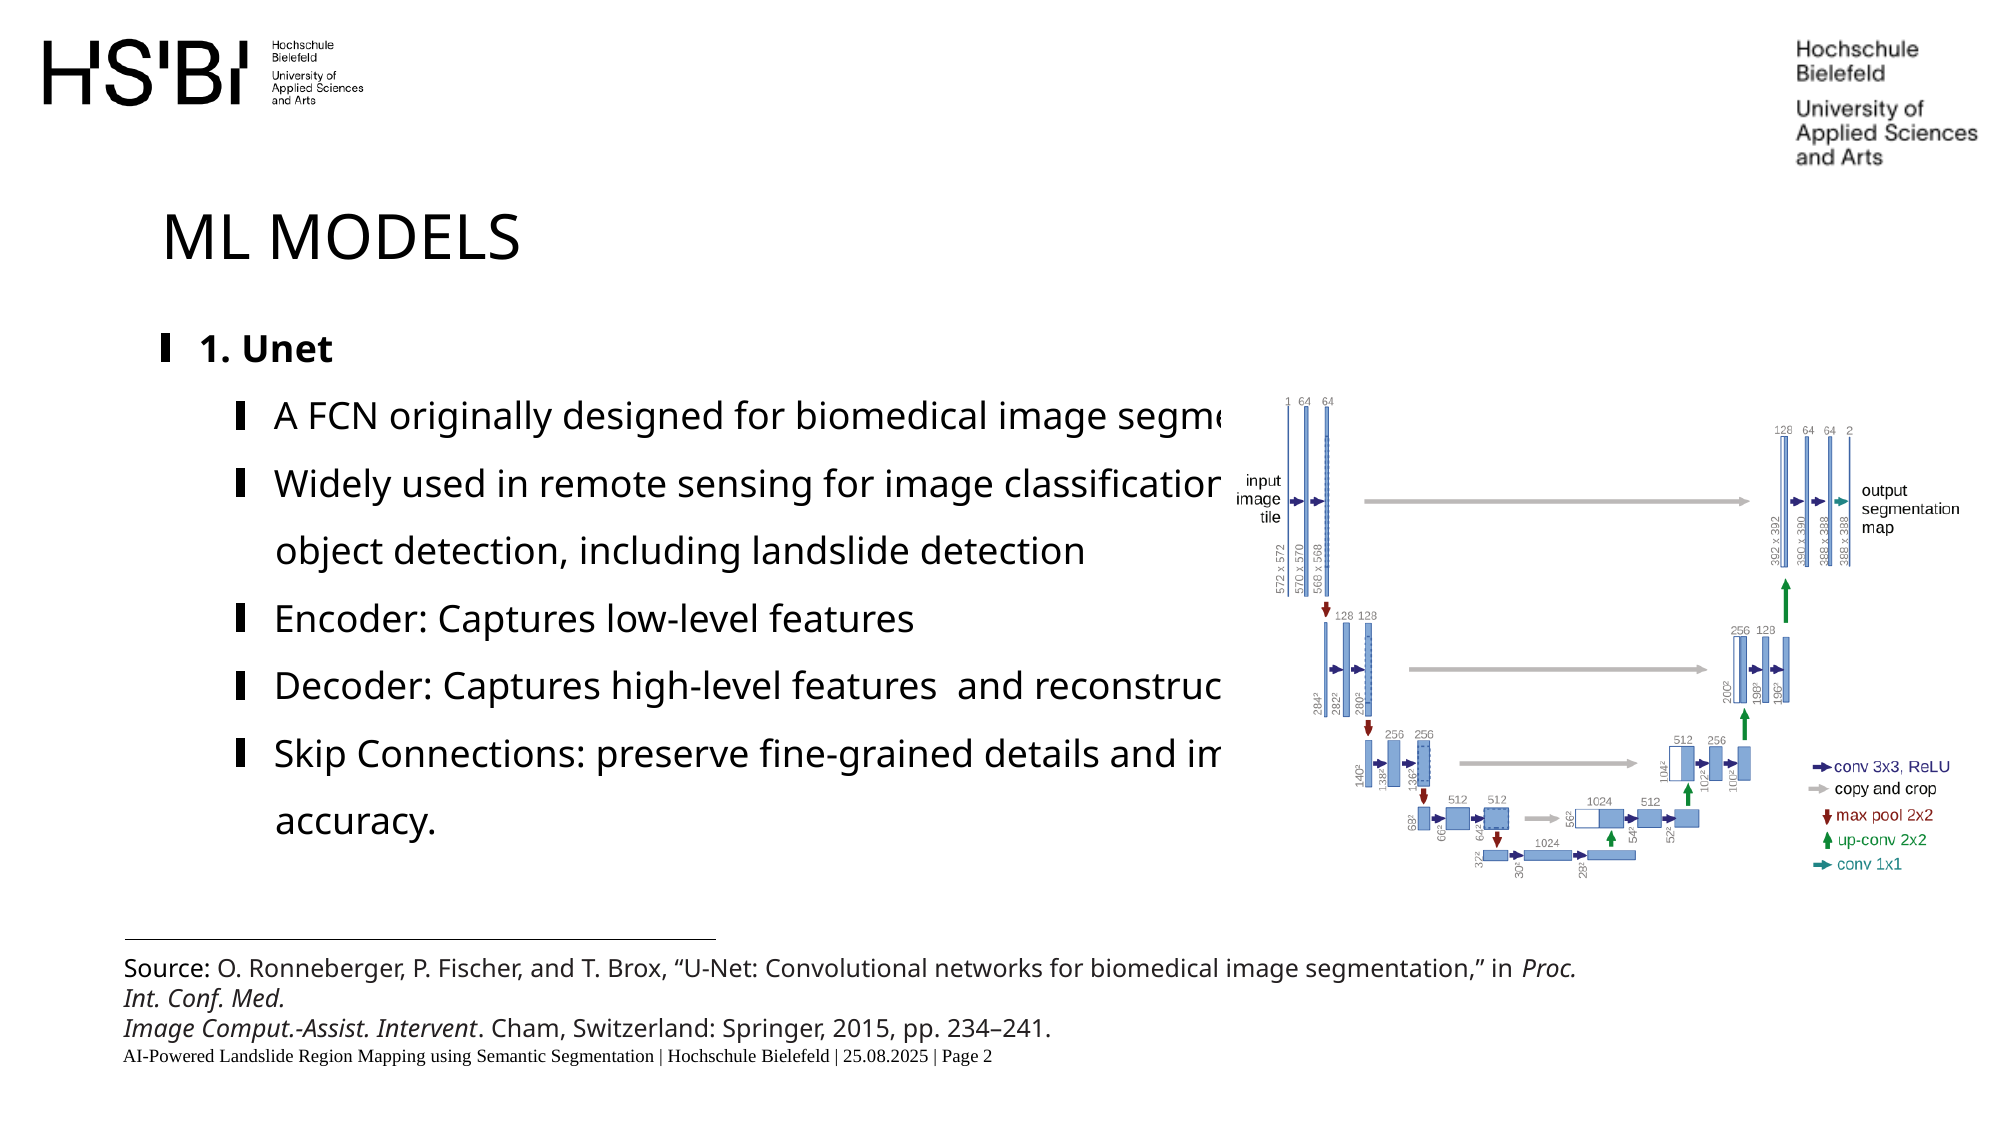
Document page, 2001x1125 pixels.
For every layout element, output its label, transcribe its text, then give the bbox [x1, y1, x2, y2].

picture [1221, 369, 1963, 892]
text_box 1. Unet A FCN originally designed for biomedical image segmentation. Widely used in remote sensing for image classification and object detection, including landslide detection Encoder: Captures low-level features Decoder: Captures high-level features and reconstructs image Skip Connections: preserve fine-grained details and improve accuracy. [161, 302, 1797, 1029]
text_box ML models [161, 205, 1797, 278]
text_box Source: O. Ronneberger, P. Fischer, and T. Brox, “U-Net: Convolutional networks for biomedical image segmentation,” in Proc. Int. Conf. Med. Image Comput.-Assist. Intervent. Cham, Switzerland: Springer, 2015, pp. 234–241. [108, 944, 1627, 1050]
text_box AI-Powered Landslide Region Mapping using Semantic Segmentation | Hochschule Bielefeld | 25.08.2025 | Page 2 [108, 1050, 1108, 1074]
